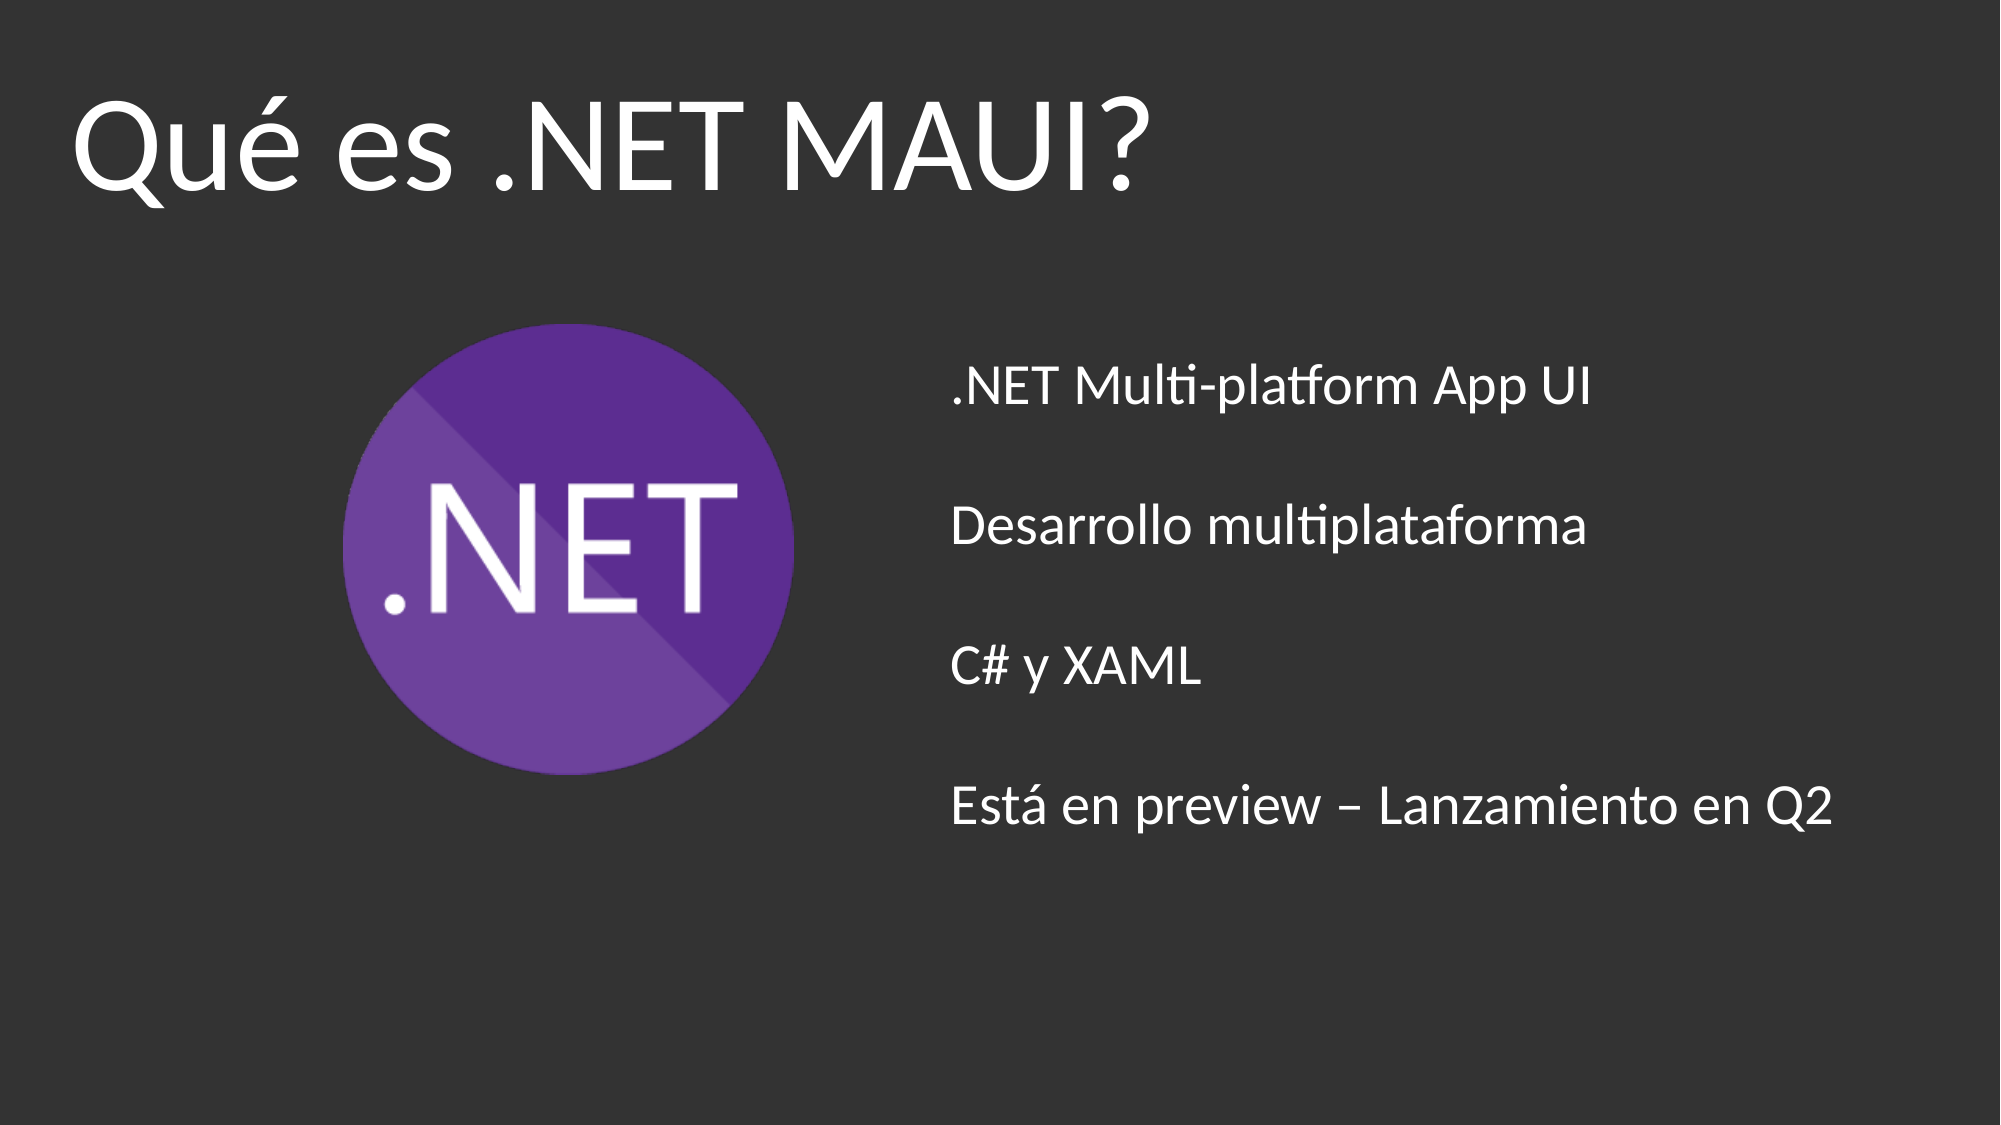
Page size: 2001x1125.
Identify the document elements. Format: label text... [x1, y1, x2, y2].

picture [343, 324, 794, 775]
text_box Qué es .NET MAUI? [55, 45, 1230, 226]
text_box .NET Multi-platform App UI Desarrollo multiplataforma C# y XAML Está en preview – Lanzamiento en Q2 [935, 338, 1867, 889]
